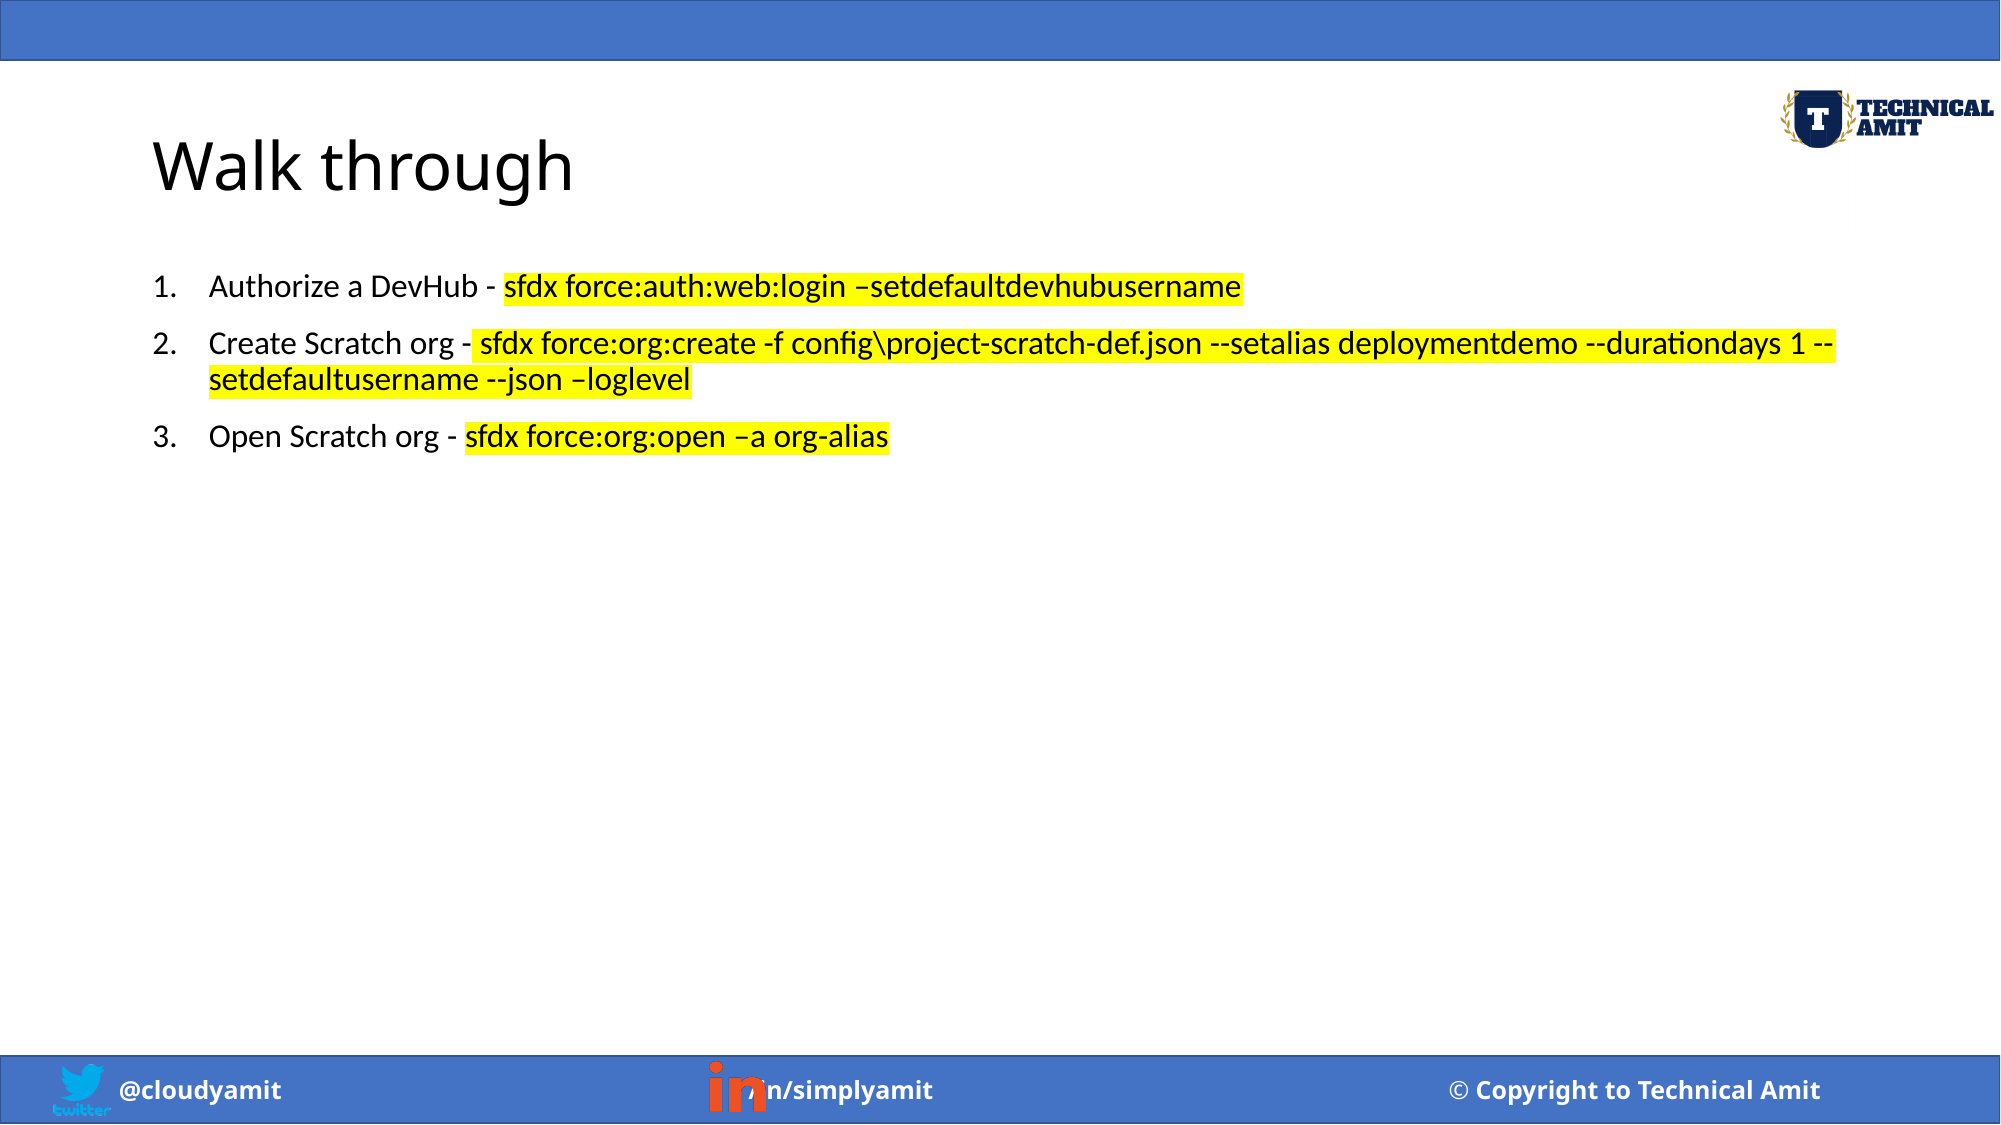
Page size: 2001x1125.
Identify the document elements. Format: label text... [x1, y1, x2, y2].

list Authorize a DevHub - sfdx force:auth:web:login –setdefaultdevhubusername Create Scratch org - sfdx force:org:create -f config\project-scratch-def.json --setalias deploymentdemo --durationdays 1 --setdefaultusername --json –loglevel Open Scratch org - sfdx force:org:open –a org-alias [137, 261, 1863, 976]
title Walk through [137, 59, 1863, 261]
picture [1863, 61, 1997, 234]
picture [709, 1061, 766, 1112]
picture [47, 1061, 117, 1118]
